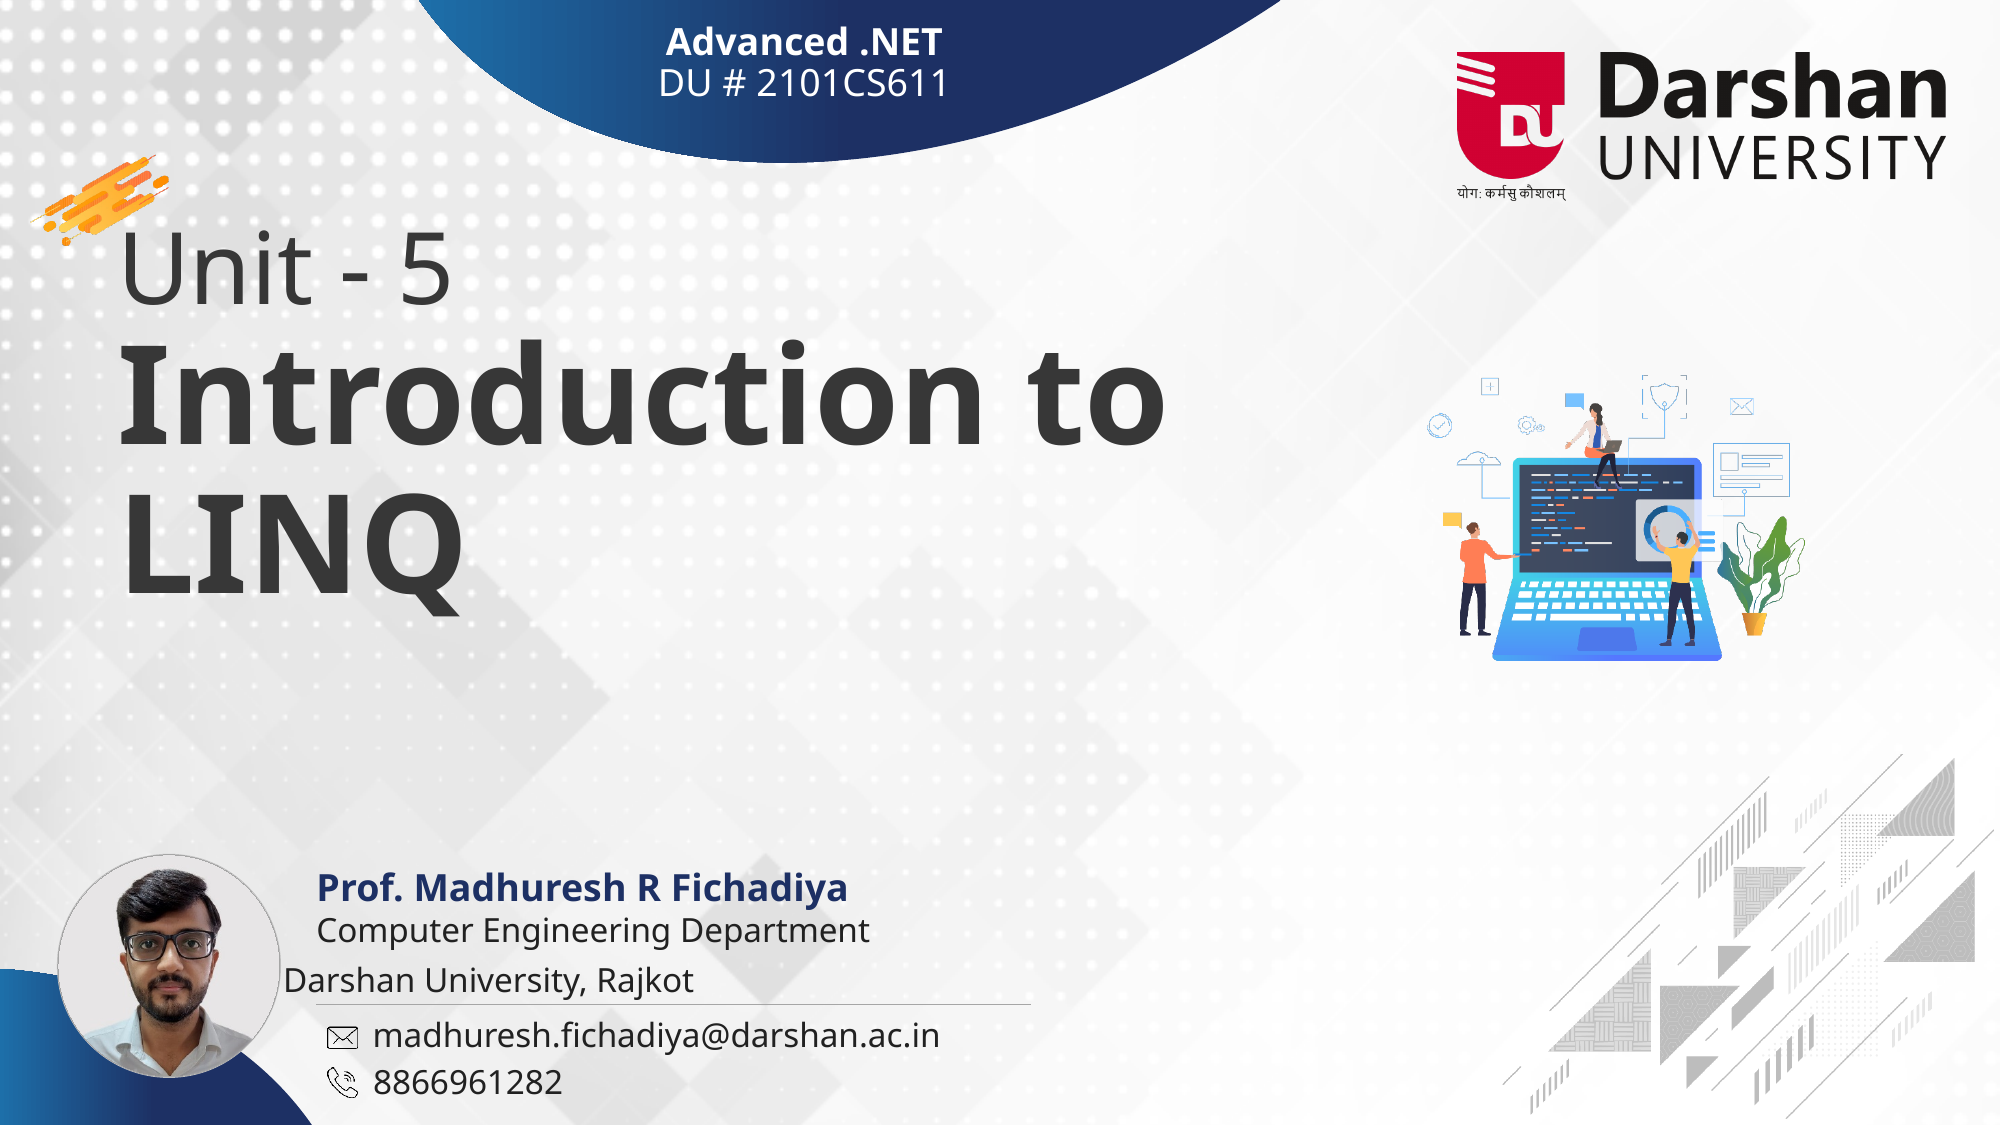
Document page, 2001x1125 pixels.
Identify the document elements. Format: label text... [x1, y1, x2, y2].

title Unit - 5 Introduction to LINQ [102, 210, 1257, 634]
list madhuresh.fichadiya@darshan.ac.in [357, 1013, 971, 1061]
picture [10, 137, 189, 265]
picture [327, 1022, 357, 1053]
list Advanced .NET DU # 2101CS611 [423, 3, 1186, 124]
picture [1384, 343, 1847, 692]
picture [327, 1067, 358, 1098]
picture [57, 854, 280, 1077]
picture [1457, 52, 1946, 201]
list 8866961282 [358, 1059, 972, 1108]
list Prof. Madhuresh R Fichadiya [301, 865, 1217, 913]
list Computer Engineering Department [301, 913, 915, 956]
